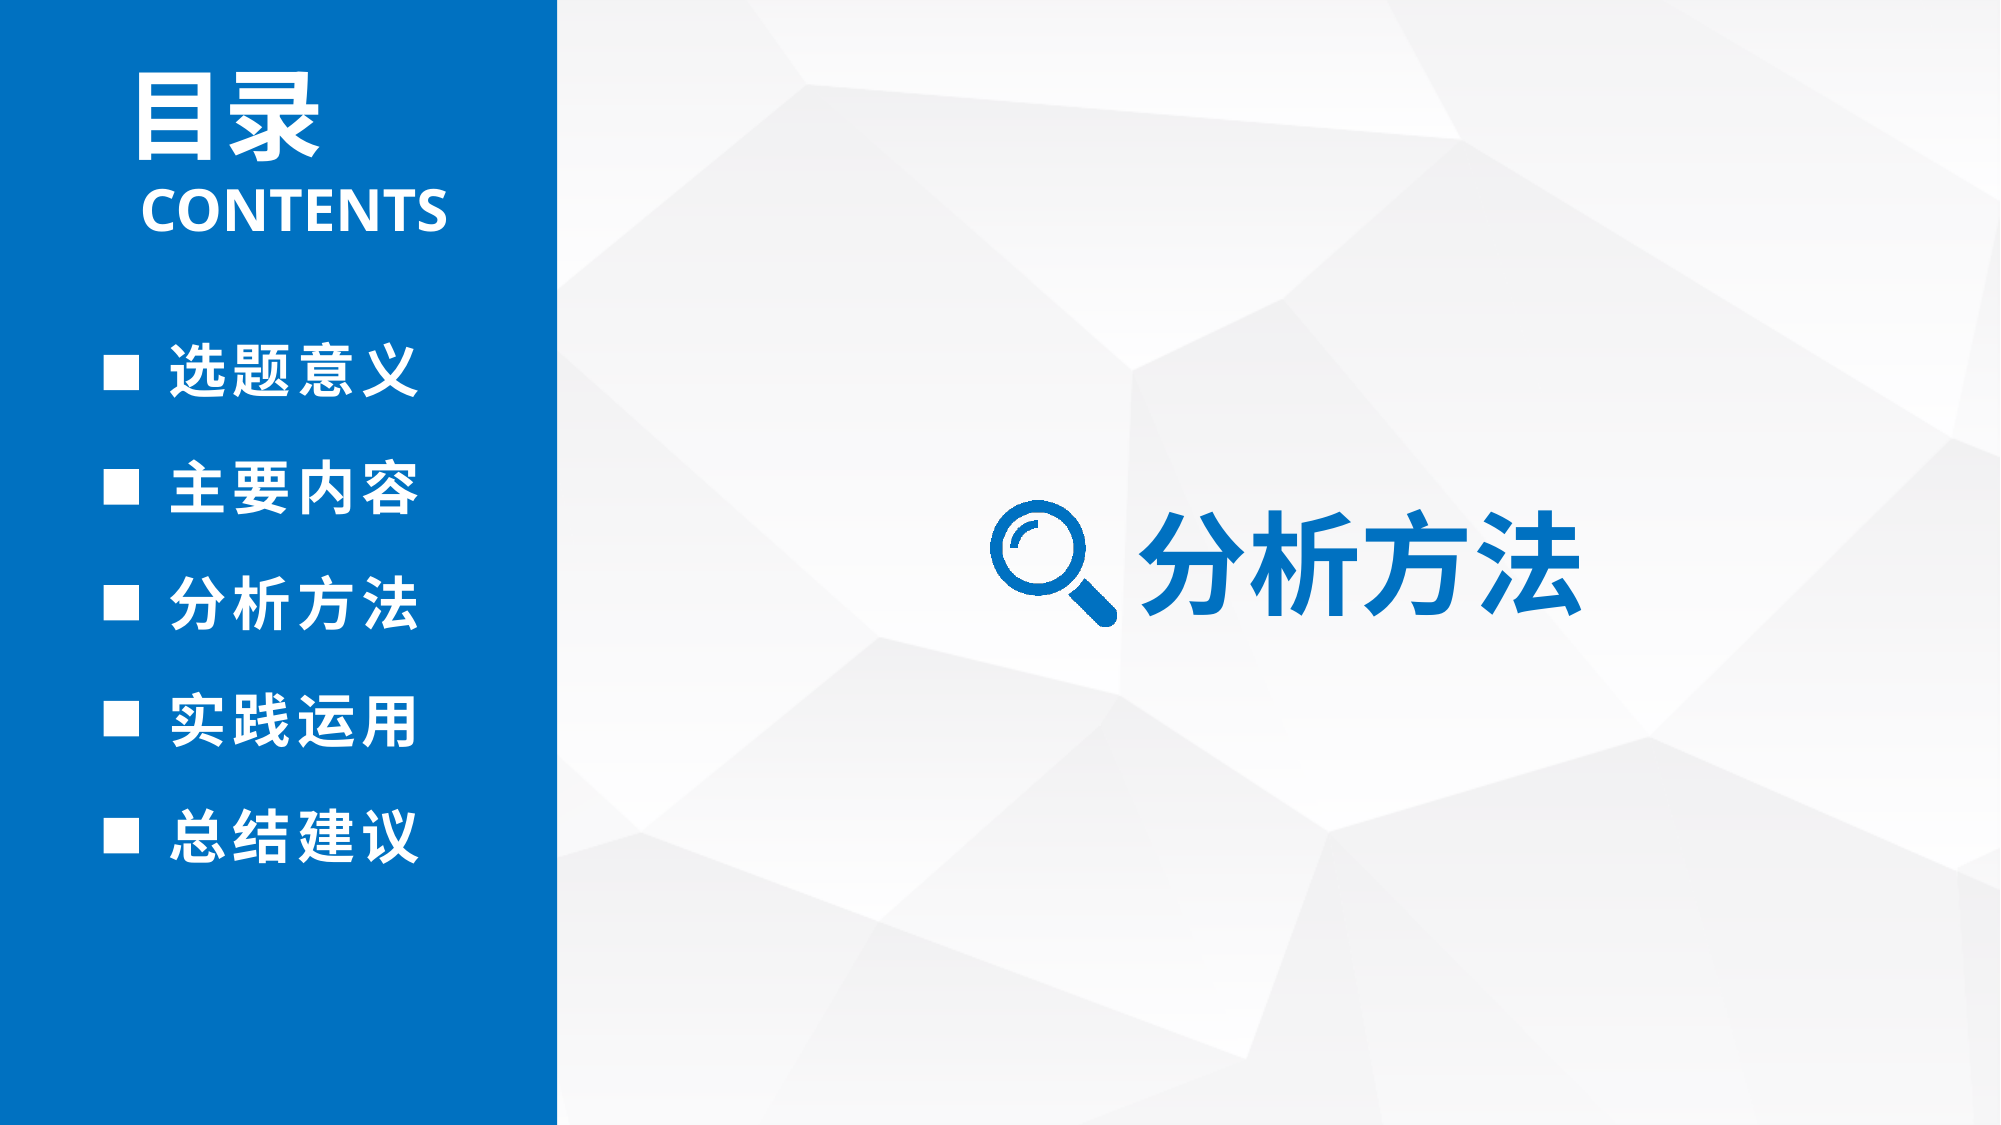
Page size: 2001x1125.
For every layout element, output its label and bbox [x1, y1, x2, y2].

text_box [103, 676, 443, 763]
text_box [103, 792, 443, 879]
text_box [103, 326, 443, 413]
text_box [103, 559, 443, 646]
picture [0, 0, 2000, 1125]
text_box [72, 45, 485, 252]
text_box [990, 486, 1607, 639]
text_box [103, 443, 443, 530]
